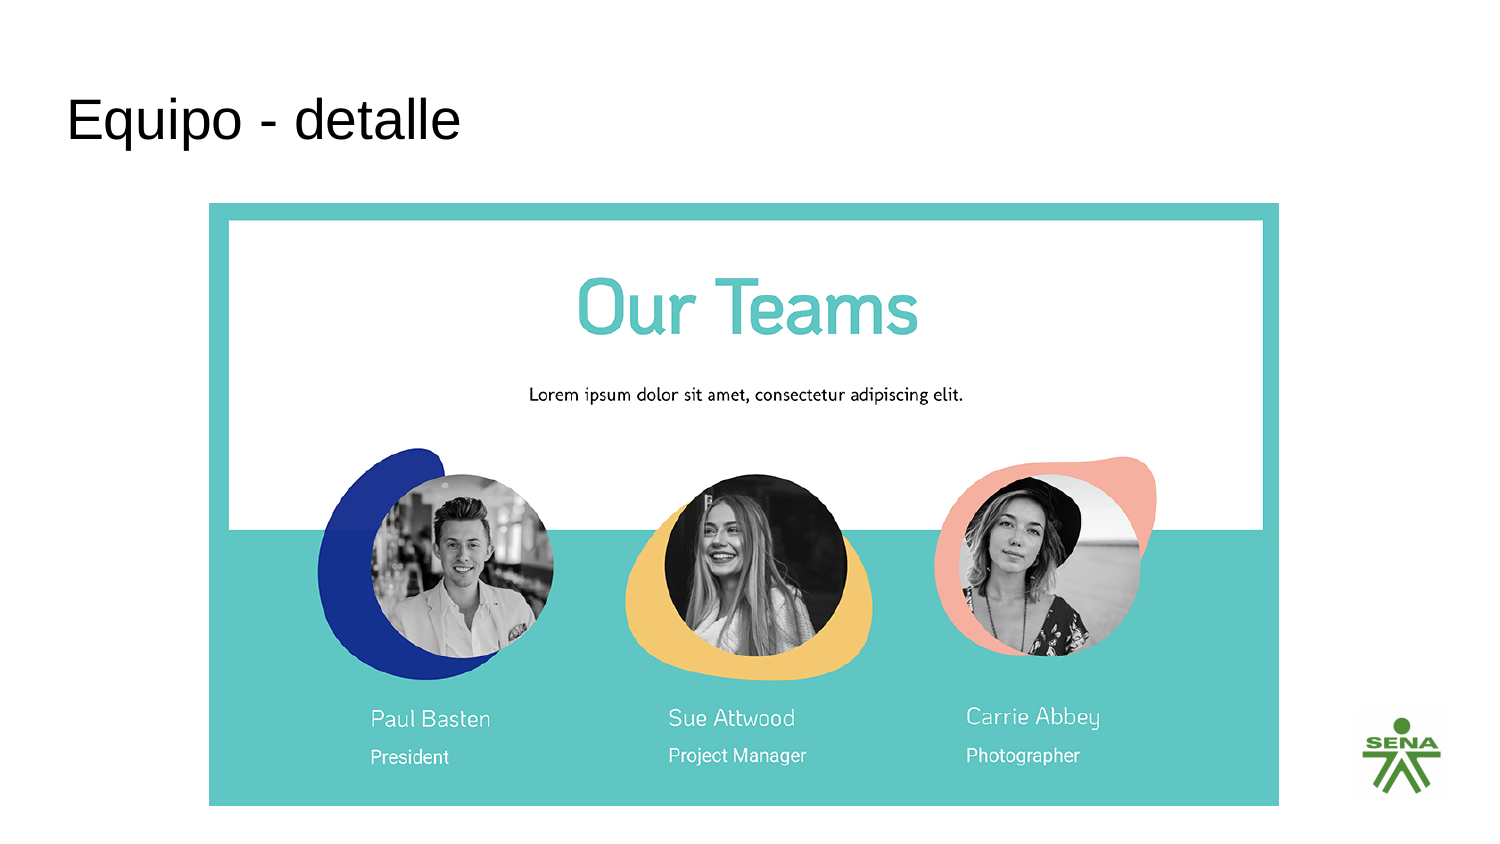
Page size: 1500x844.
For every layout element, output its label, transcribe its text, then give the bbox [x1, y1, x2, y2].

picture [1354, 708, 1449, 803]
title Equipo - detalle [51, 72, 1449, 167]
picture [209, 203, 1279, 806]
